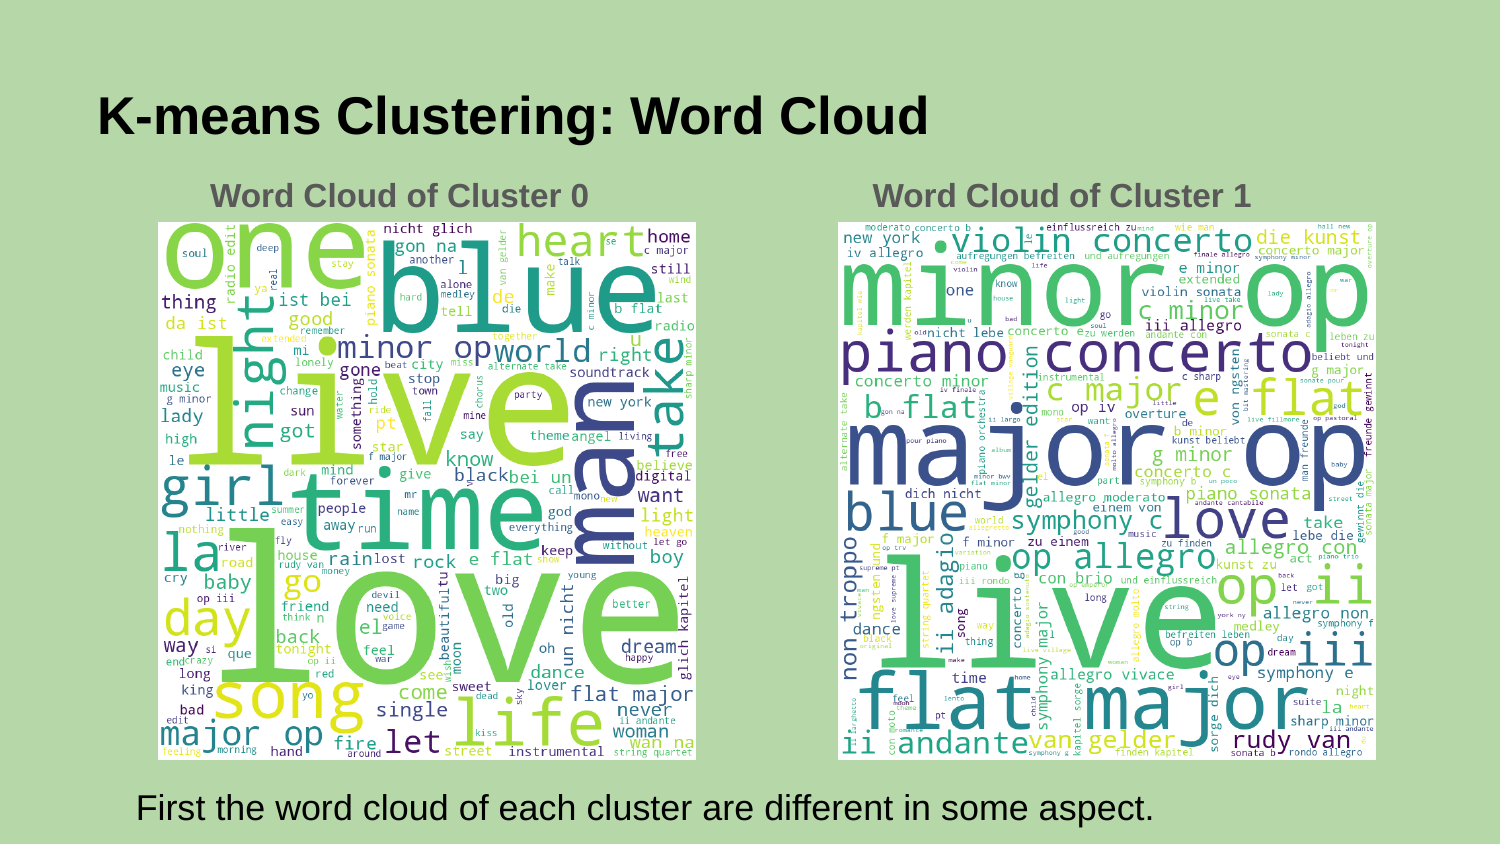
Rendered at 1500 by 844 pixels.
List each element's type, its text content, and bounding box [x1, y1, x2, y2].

picture [838, 221, 1376, 760]
list Word Cloud of Cluster 1 [857, 161, 1336, 220]
list Word Cloud of Cluster 0 [195, 161, 733, 300]
title K-means Clustering: Word Cloud [82, 66, 1481, 161]
title First the word cloud of each cluster are different in some aspect. [120, 769, 1328, 844]
picture [158, 221, 696, 760]
